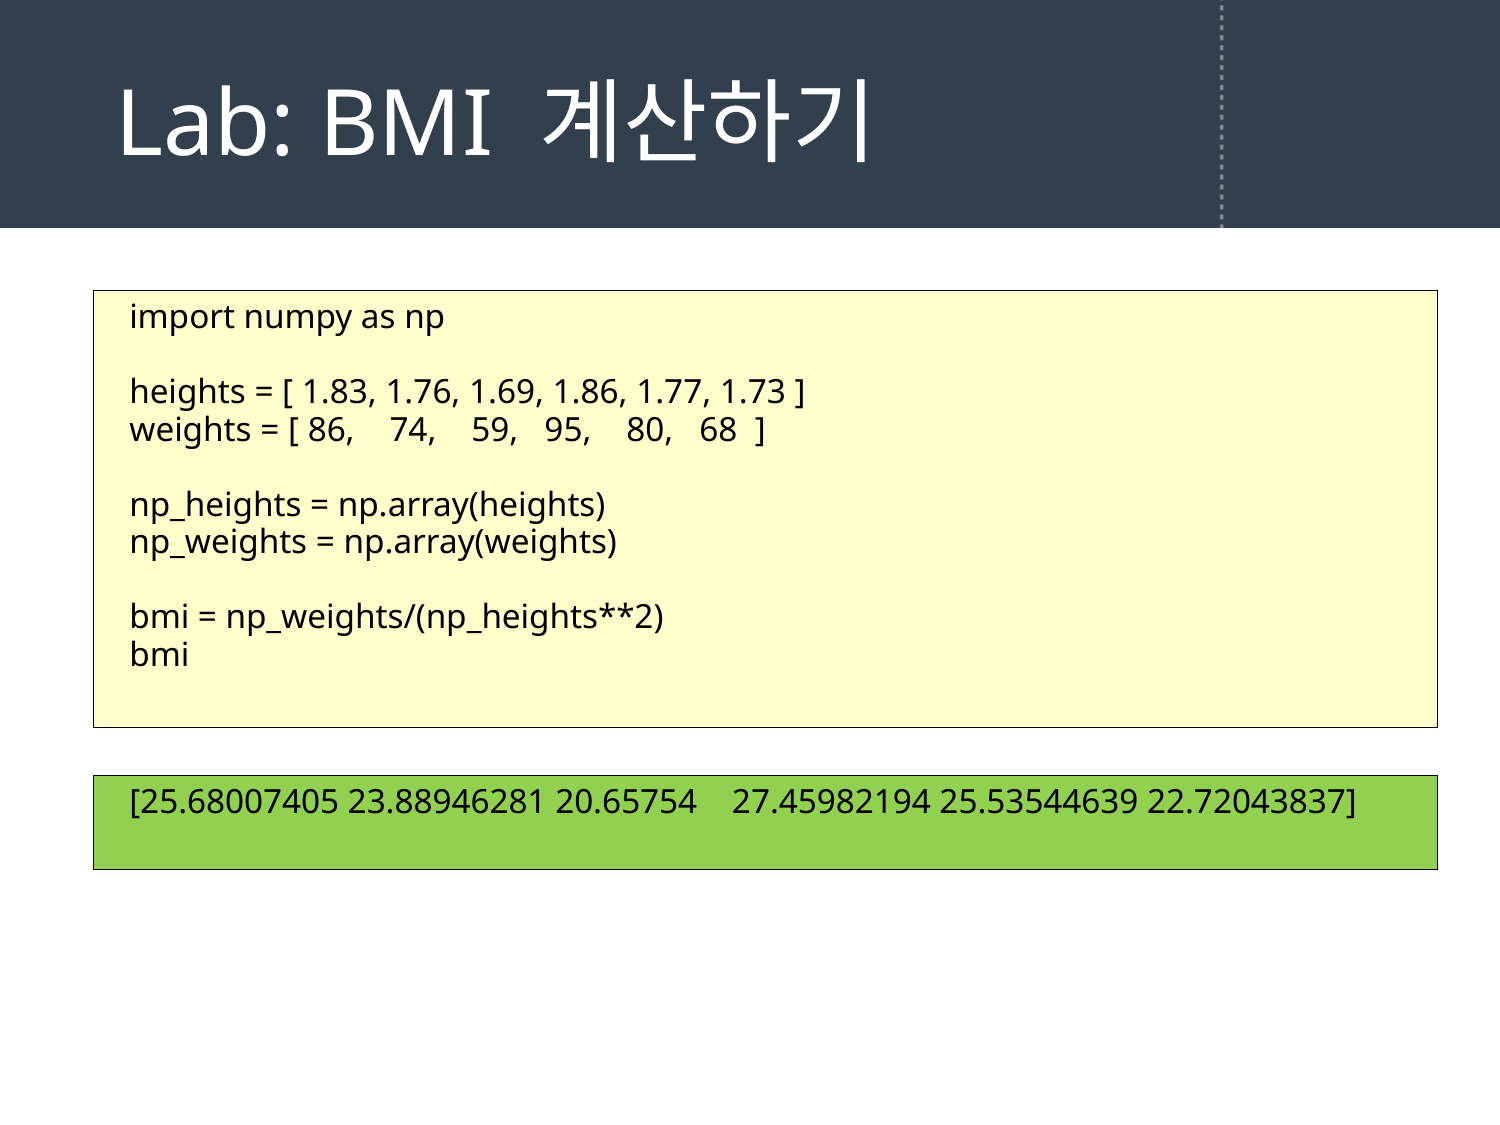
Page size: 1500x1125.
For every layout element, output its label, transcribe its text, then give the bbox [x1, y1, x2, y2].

text_box import numpy as np heights = [ 1.83, 1.76, 1.69, 1.86, 1.77, 1.73 ] weights = [ 86, 74, 59, 95, 80, 68 ] np_heights = np.array(heights) np_weights = np.array(weights) bmi = np_weights/(np_heights**2) bmi [93, 290, 1438, 728]
text_box [25.68007405 23.88946281 20.65754 27.45982194 25.53544639 22.72043837] [93, 775, 1438, 870]
title Lab: BMI 계산하기 [100, 37, 1438, 200]
picture [0, 0, 1500, 228]
